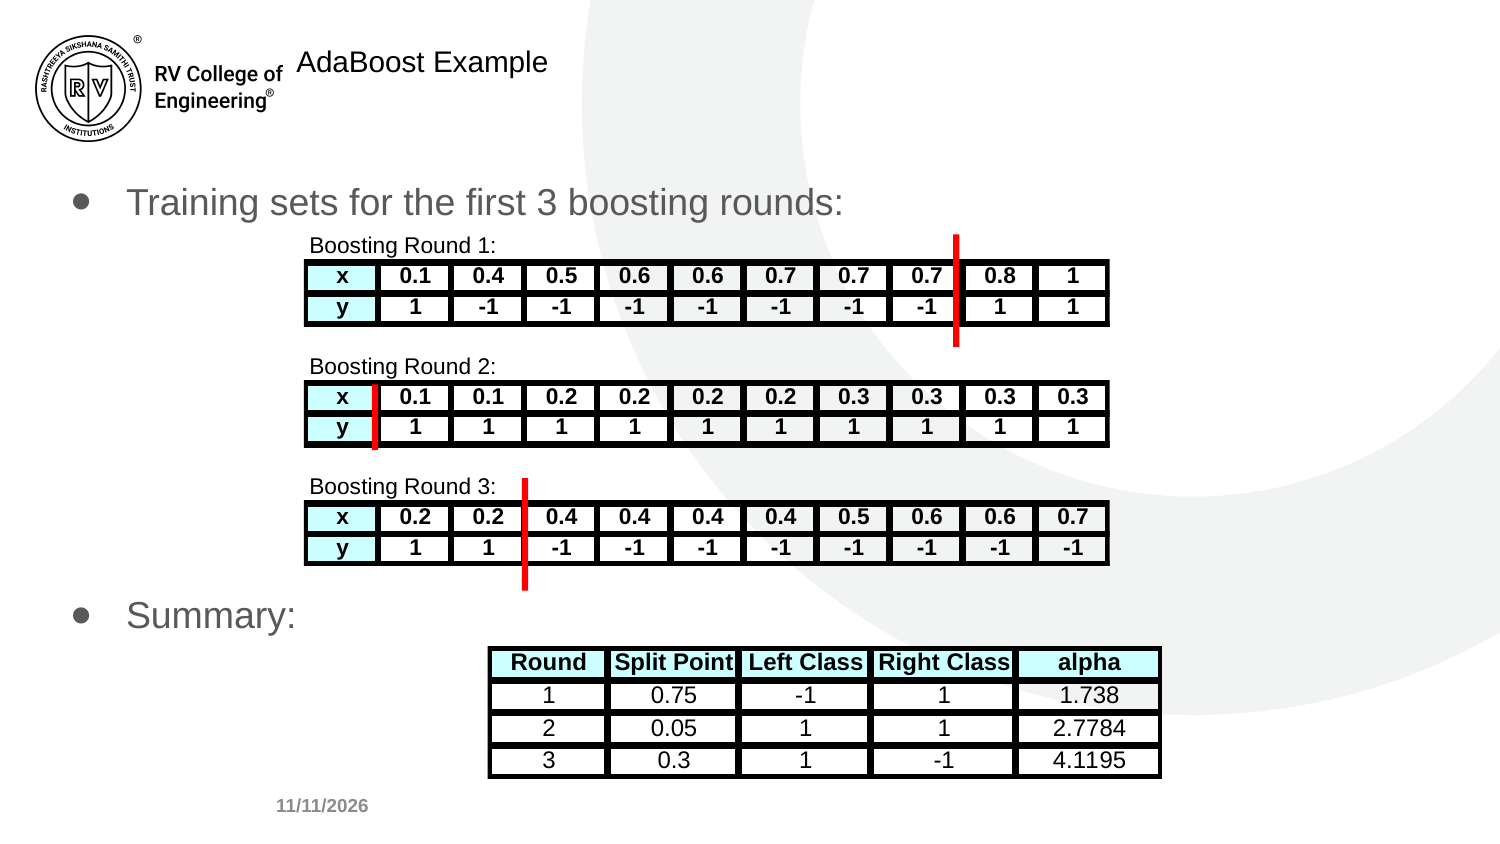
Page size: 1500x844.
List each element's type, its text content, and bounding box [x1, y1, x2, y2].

list Training sets for the first 3 boosting rounds: Summary: [36, 155, 1434, 717]
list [487, 646, 1163, 780]
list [303, 231, 1111, 567]
title AdaBoost Example [281, 28, 1300, 94]
picture [0, 0, 1500, 844]
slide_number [264, 782, 518, 827]
